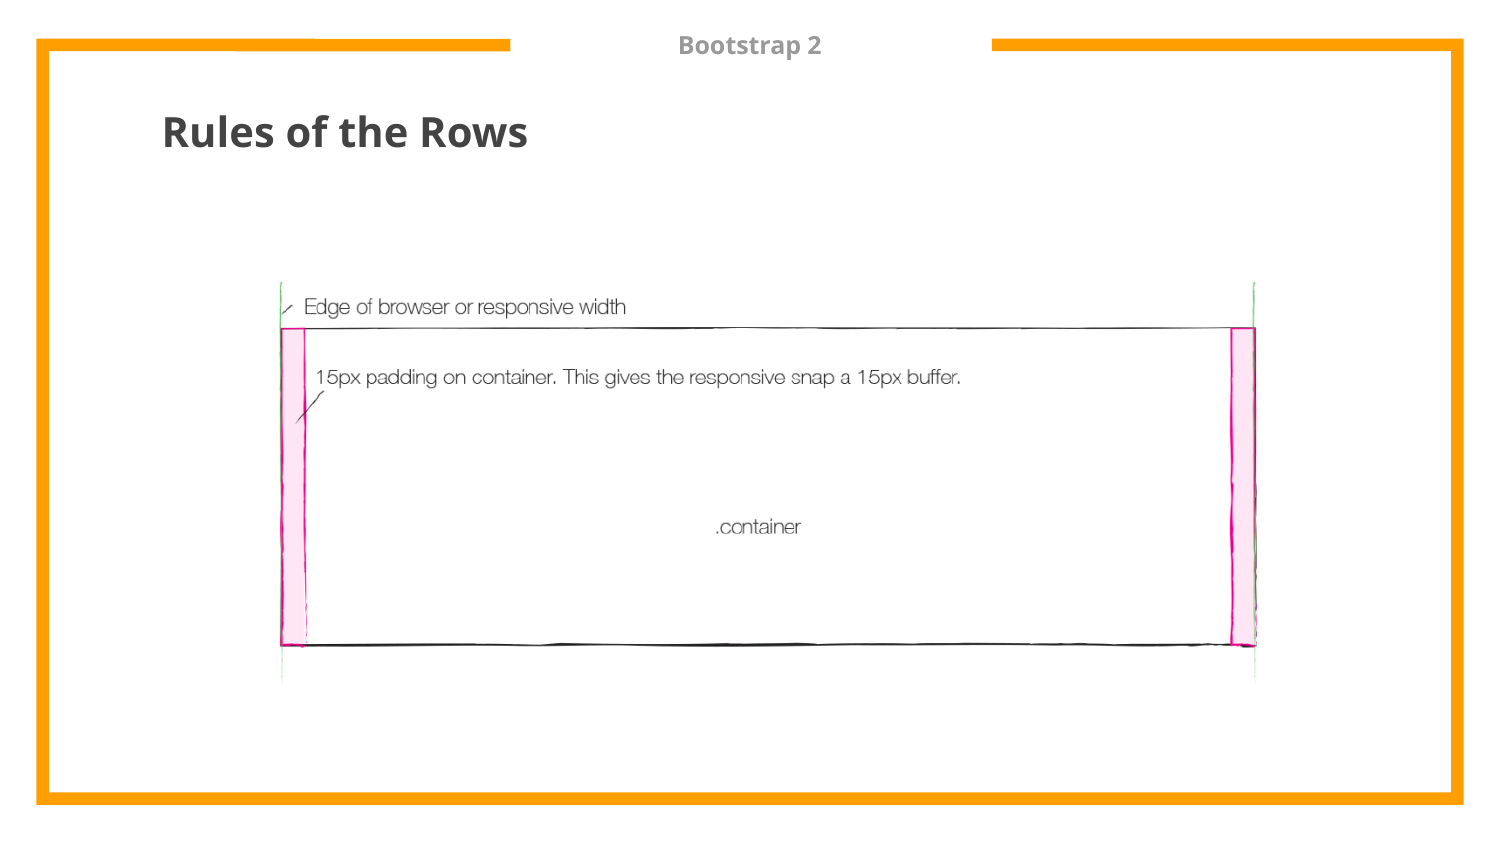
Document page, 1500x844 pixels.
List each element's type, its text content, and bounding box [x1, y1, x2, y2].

picture [265, 224, 1270, 740]
text_box Rules of the Rows [146, 91, 1400, 665]
title Bootstrap 2 [531, 15, 969, 91]
